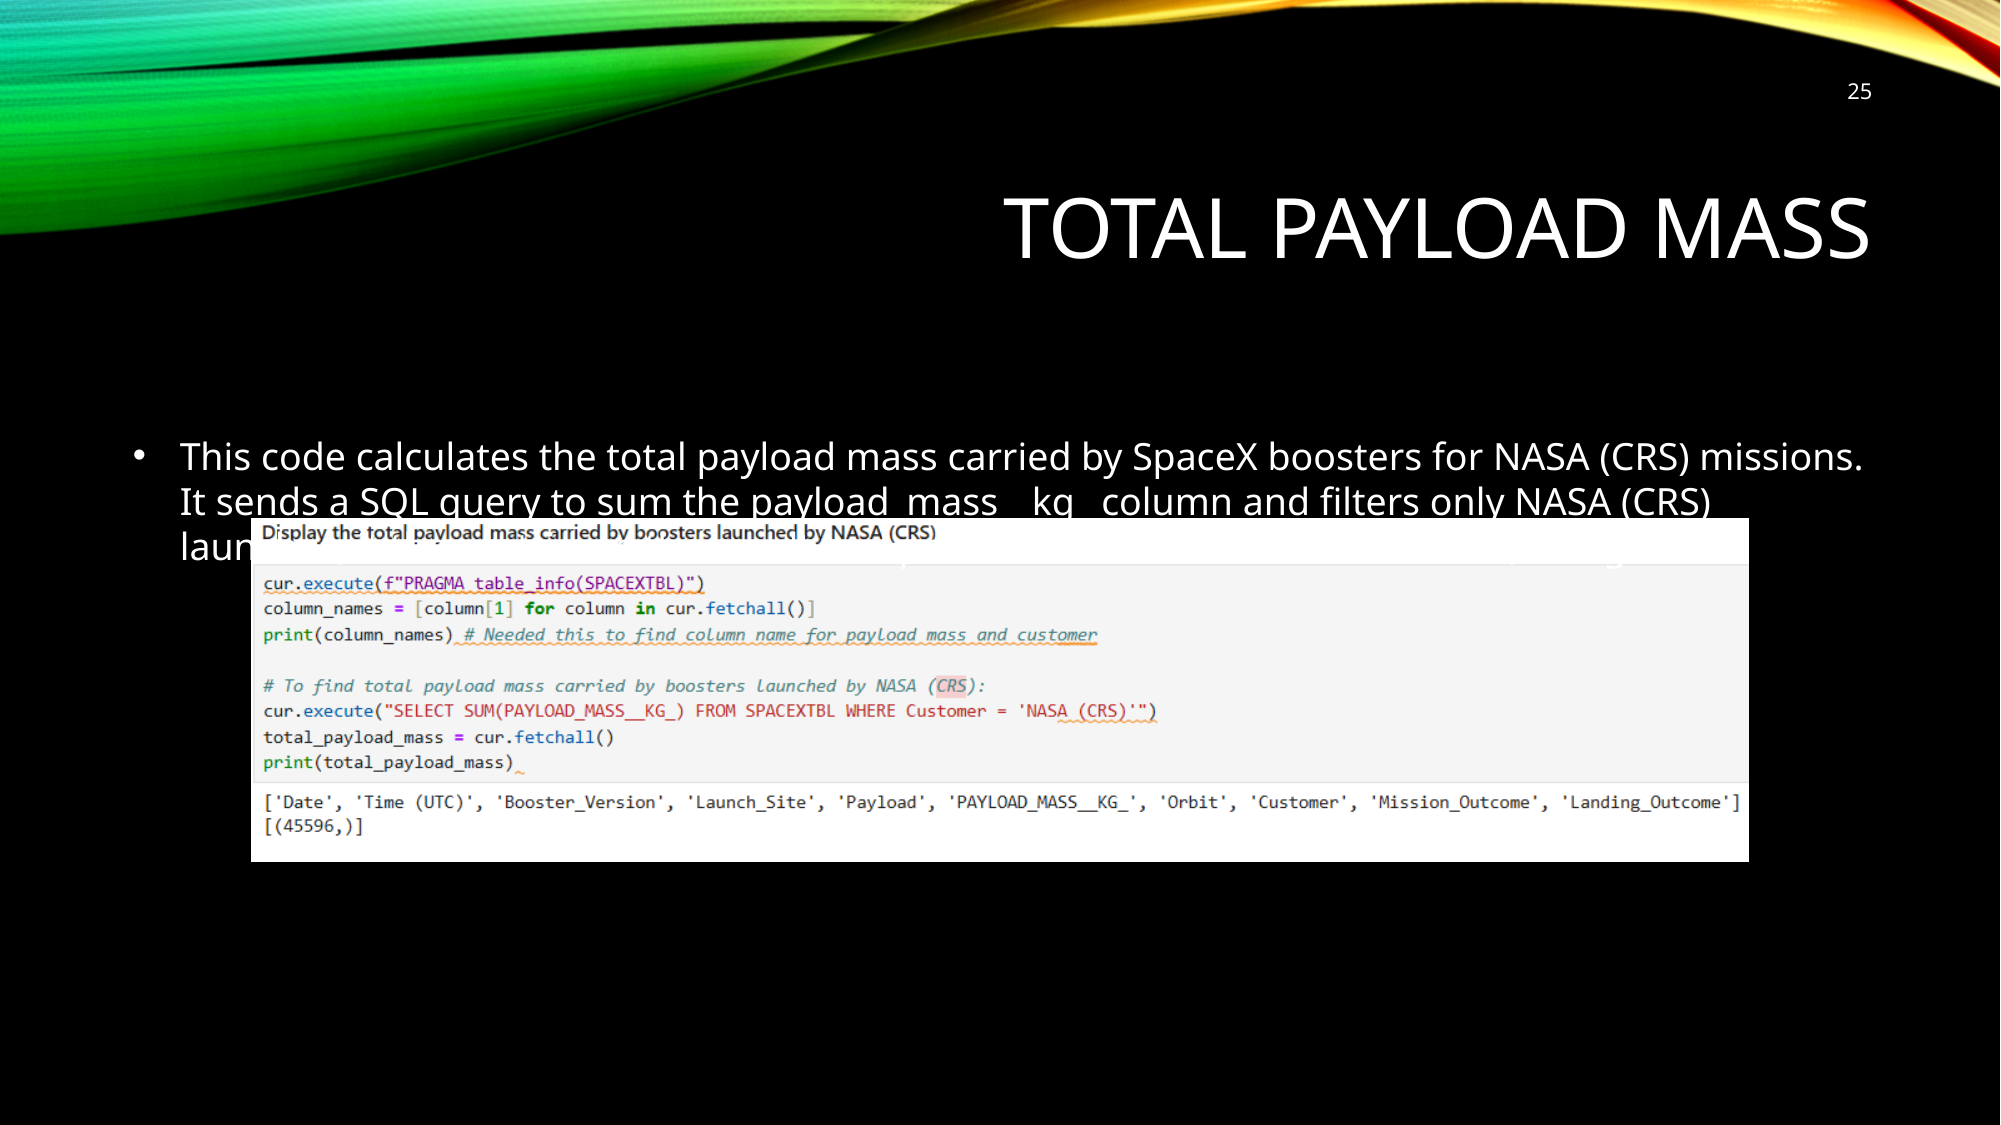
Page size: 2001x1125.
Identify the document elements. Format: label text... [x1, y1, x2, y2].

picture [0, 0, 2000, 237]
title Total payload mass [474, 125, 1888, 338]
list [250, 517, 1749, 863]
text_box This code calculates the total payload mass carried by SpaceX boosters for NASA (CRS) missions. It sends a SQL query to sum the payload_mass__kg_ column and filters only NASA (CRS) launches, it then retrieves the result and prints it. The database returned 45,596kg. [118, 425, 1888, 665]
slide_number 25 [1437, 62, 1888, 123]
